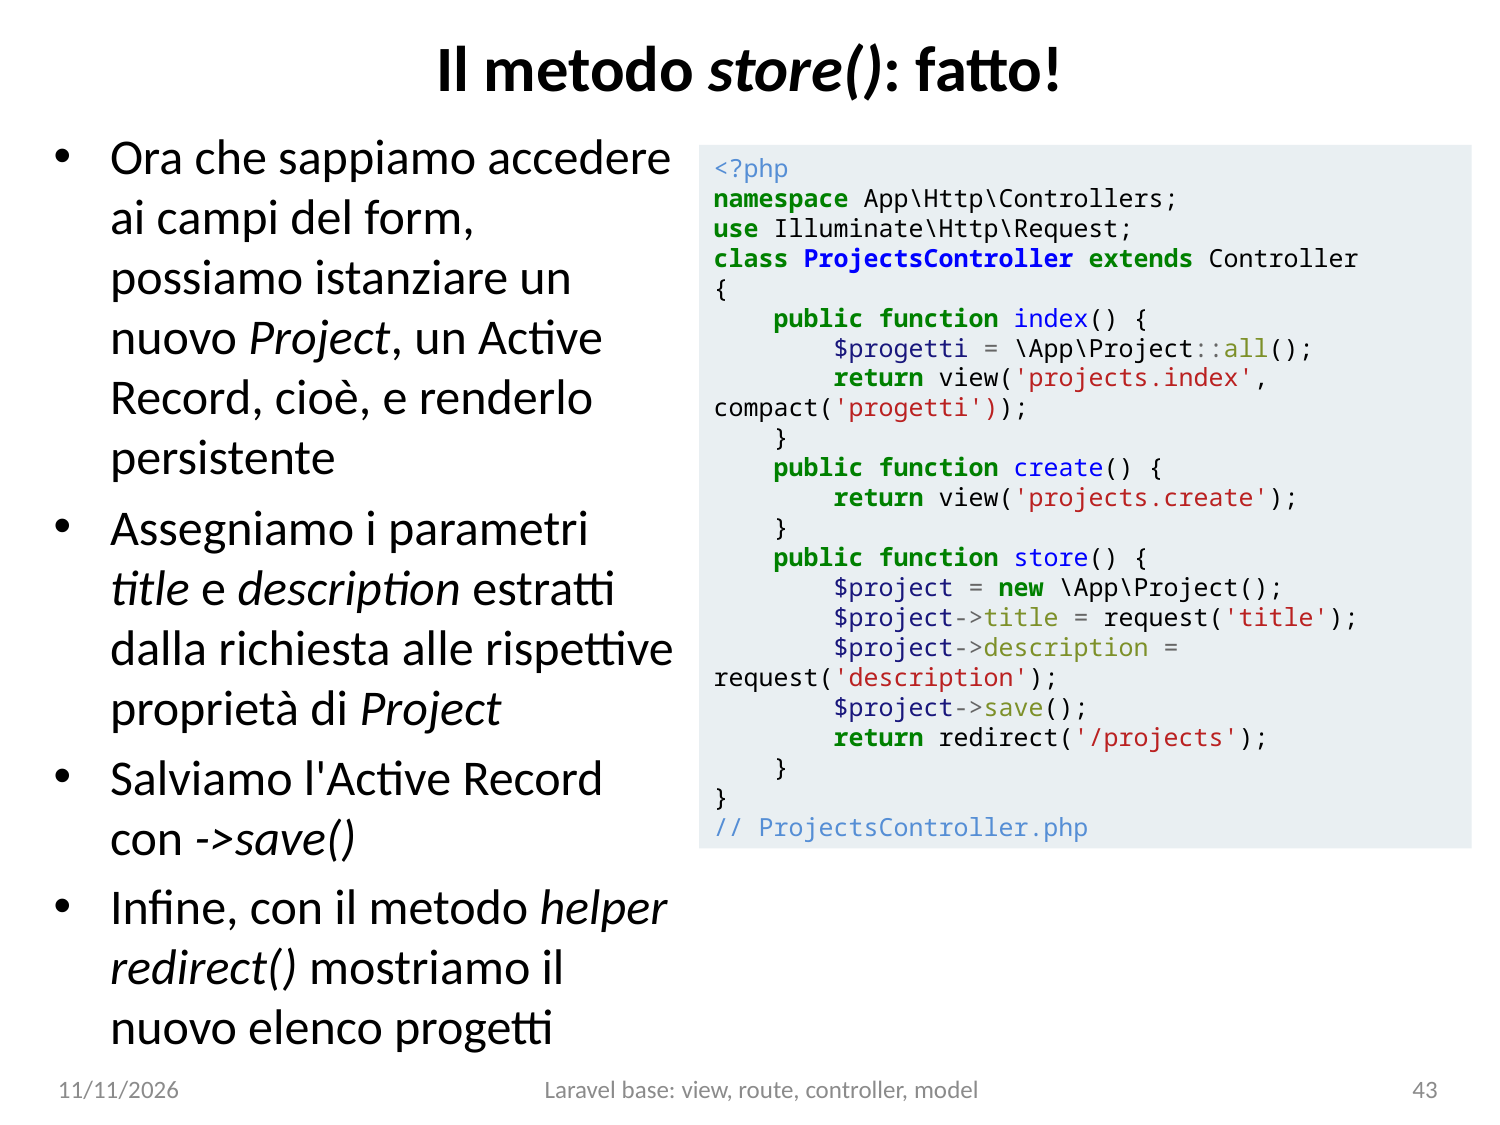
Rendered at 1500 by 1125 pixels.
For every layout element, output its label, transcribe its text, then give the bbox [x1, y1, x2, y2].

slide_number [42, 1058, 393, 1119]
list Ora che sappiamo accedere ai campi del form, possiamo istanziare un nuovo Project, un Active Record, cioè, e renderlo persistente Assegniamo i parametri title e description estratti dalla richiesta alle rispettive proprietà di Project Salviamo l'Active Record con ->save() Infine, con il metodo helper redirect() mostriamo il nuovo elenco progetti [38, 117, 691, 1059]
slide_number 43 [1103, 1058, 1453, 1119]
footer Laravel base: view, route, controller, model [524, 1058, 1000, 1119]
title Il metodo store(): fatto! [75, 19, 1425, 112]
text_box <?php namespace App\Http\Controllers; use Illuminate\Http\Request; class ProjectsController extends Controller { public function index() { $progetti = \App\Project::all(); return view('projects.index', compact('progetti')); } public function create() { return view('projects.create'); } public function store() { $project = new \App\Project(); $project->title = request('title'); $project->description = request('description'); $project->save(); return redirect('/projects'); } } // ProjectsController.php [699, 144, 1472, 849]
